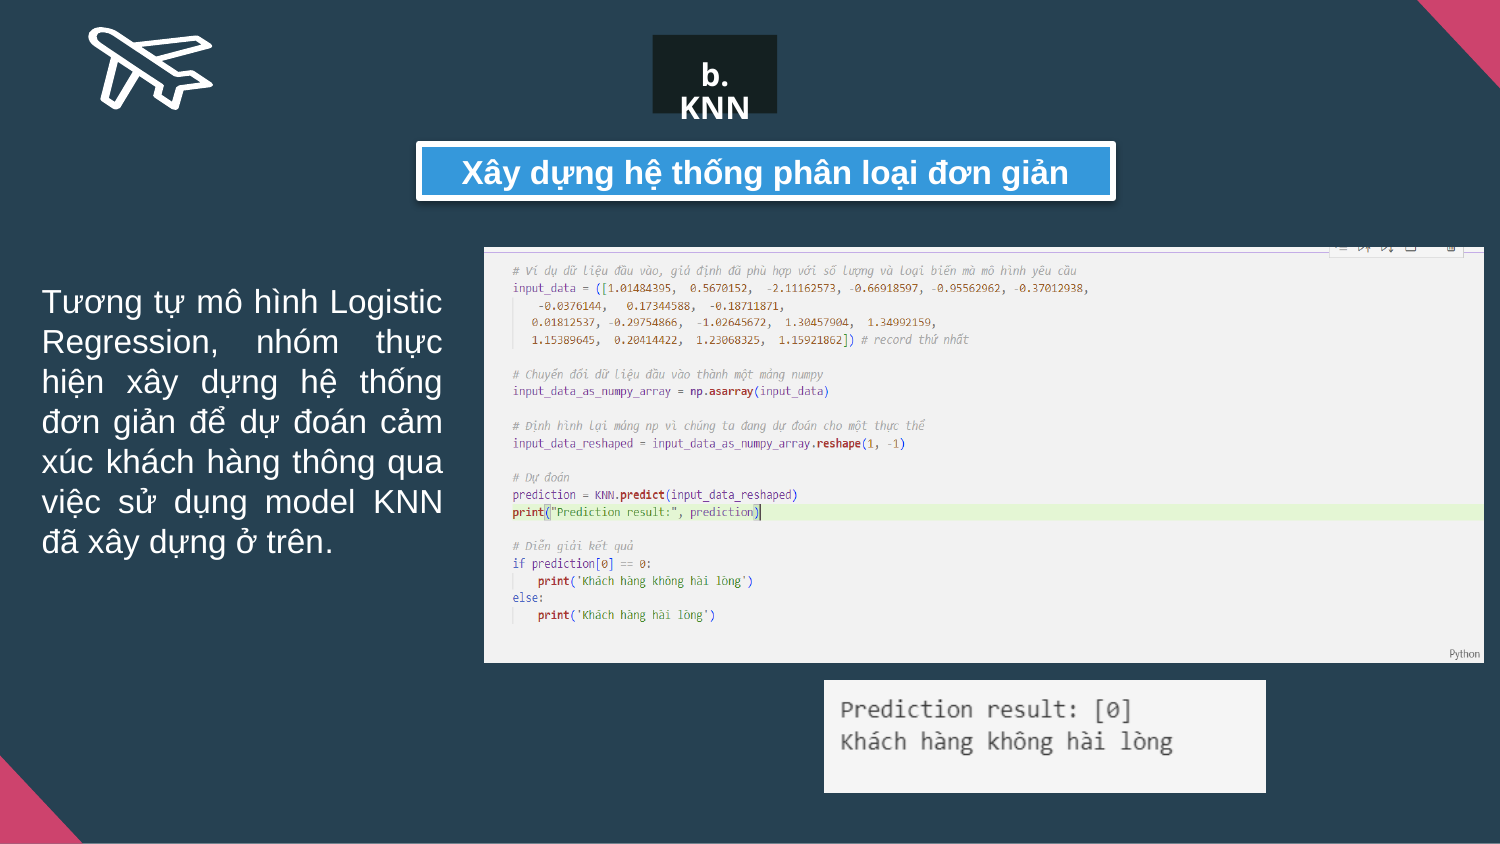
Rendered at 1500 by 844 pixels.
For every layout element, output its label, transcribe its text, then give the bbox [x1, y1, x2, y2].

text_box [1415, 0, 1500, 91]
text_box [88, 27, 213, 110]
text_box Tương tự mô hình Logistic Regression, nhóm thực hiện xây dựng hệ thống đơn giản để dự đoán cảm xúc khách hàng thông qua việc sử dụng model KNN đã xây dựng ở trên. [26, 272, 459, 568]
picture [484, 247, 1484, 663]
text_box b. KNN [652, 53, 778, 99]
text_box Xây dựng hệ thống phân loại đơn giản [416, 141, 1116, 201]
text_box [651, 33, 779, 115]
text_box [0, 753, 85, 844]
picture [824, 680, 1267, 793]
